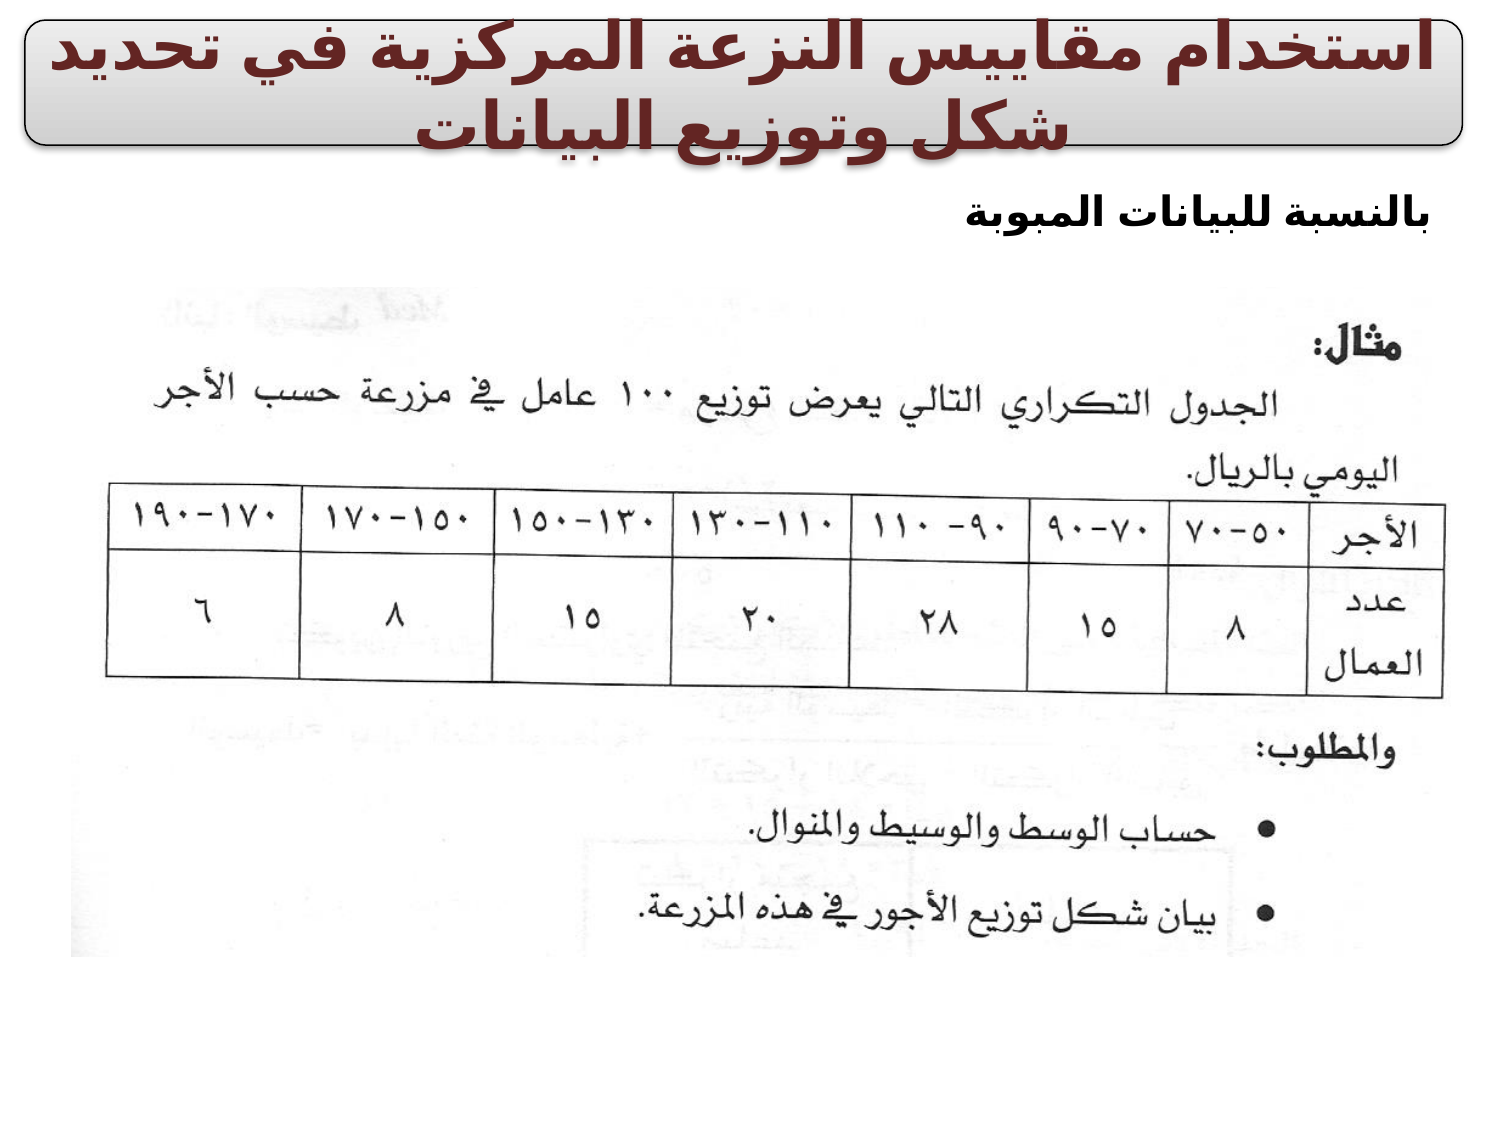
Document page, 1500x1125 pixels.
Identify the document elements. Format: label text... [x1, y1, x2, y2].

text_box بالنسبة للبيانات المبوبة [949, 176, 1448, 242]
text_box استخدام مقاييس النزعة المركزية في تحديد شكل وتوزيع البيانات [24, 19, 1464, 146]
picture [71, 287, 1463, 957]
